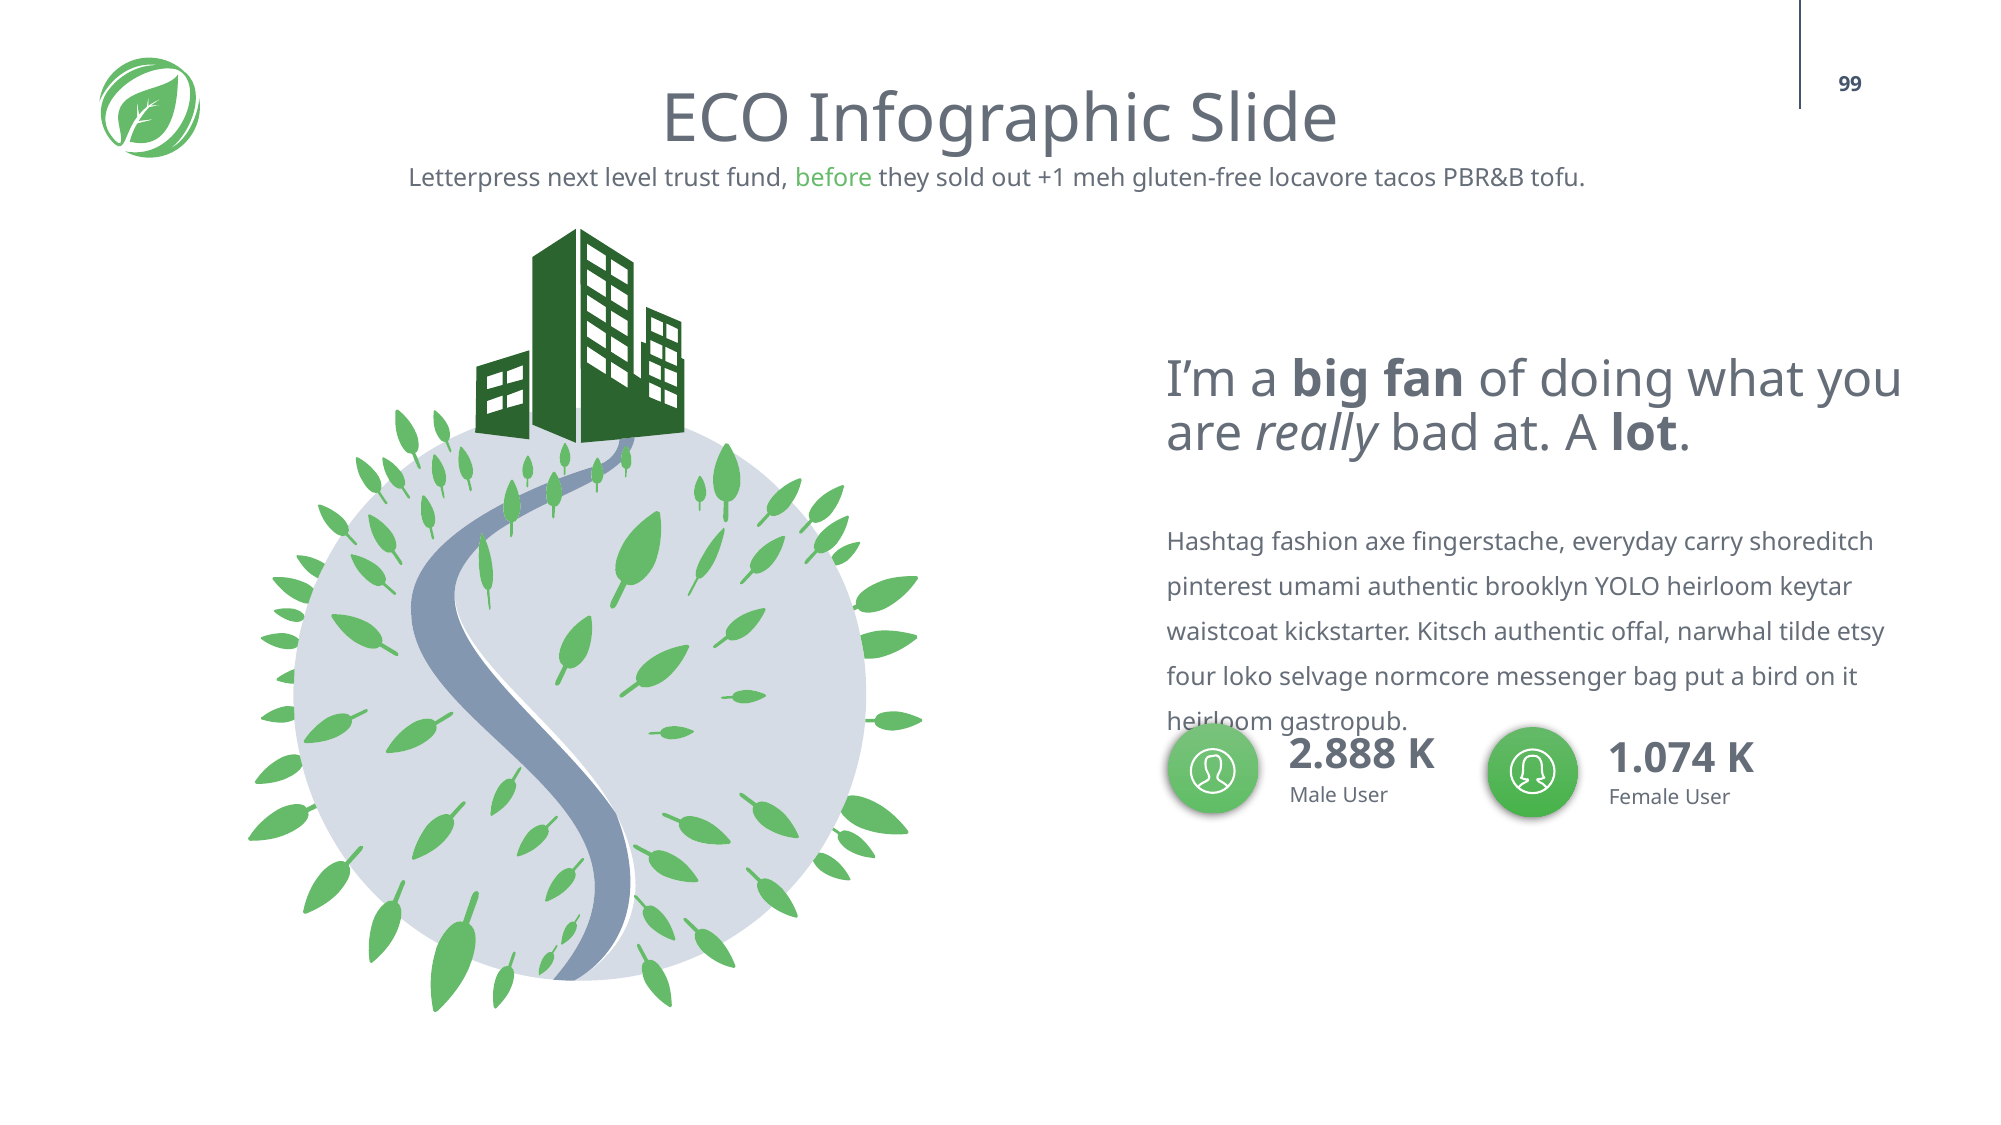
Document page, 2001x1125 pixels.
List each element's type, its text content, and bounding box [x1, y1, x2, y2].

text_box I’m a big fan of doing what you are really bad at. A lot. [1151, 345, 1971, 469]
text_box ECO Infographic Slide [381, 66, 1621, 162]
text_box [247, 228, 923, 1012]
text_box Hashtag fashion axe fingerstache, everyday carry shoreditch pinterest umami authentic brooklyn YOLO heirloom keytar waistcoat kickstarter. Kitsch authentic offal, narwhal tilde etsy four loko selvage normcore messenger bag put a bird on it heirloom gastropub. [1151, 503, 1950, 743]
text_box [1487, 722, 1764, 818]
text_box Letterpress next level trust fund, before they sold out +1 meh gluten-free locavore tacos PBR&B tofu. [393, 154, 1609, 199]
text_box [1168, 719, 1445, 814]
